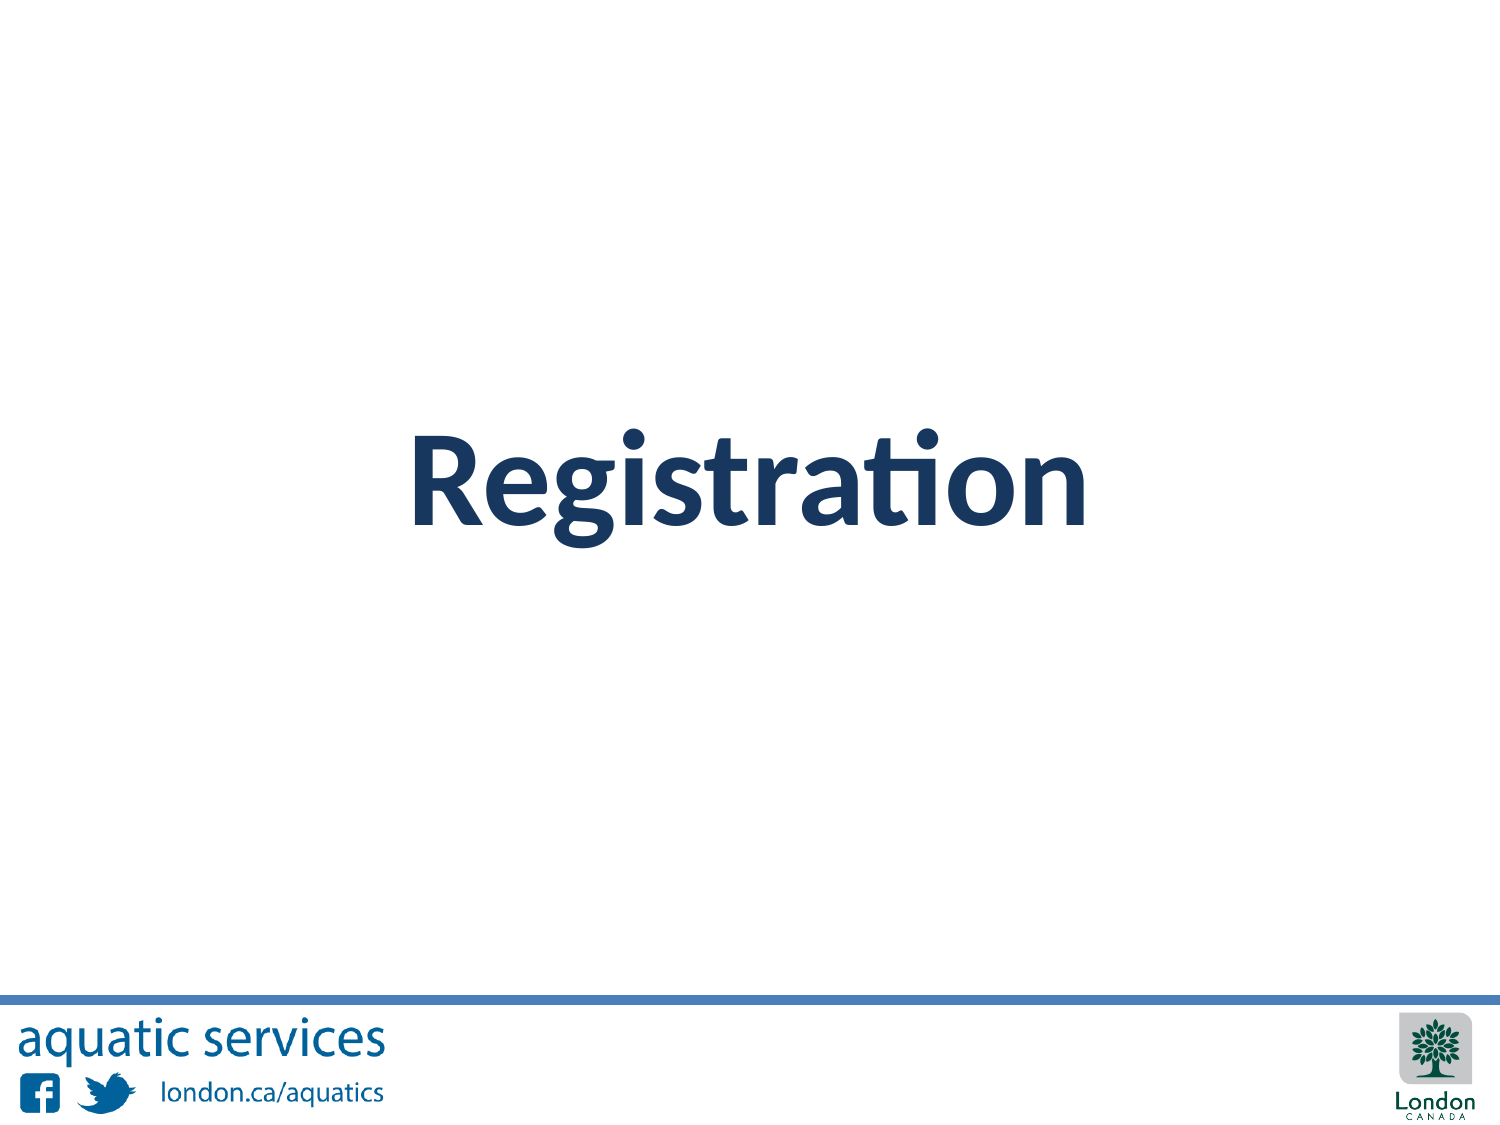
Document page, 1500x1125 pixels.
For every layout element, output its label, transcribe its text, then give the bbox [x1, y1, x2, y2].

picture [5, 1001, 413, 1125]
title Registration [112, 349, 1388, 591]
picture [1392, 1012, 1476, 1121]
